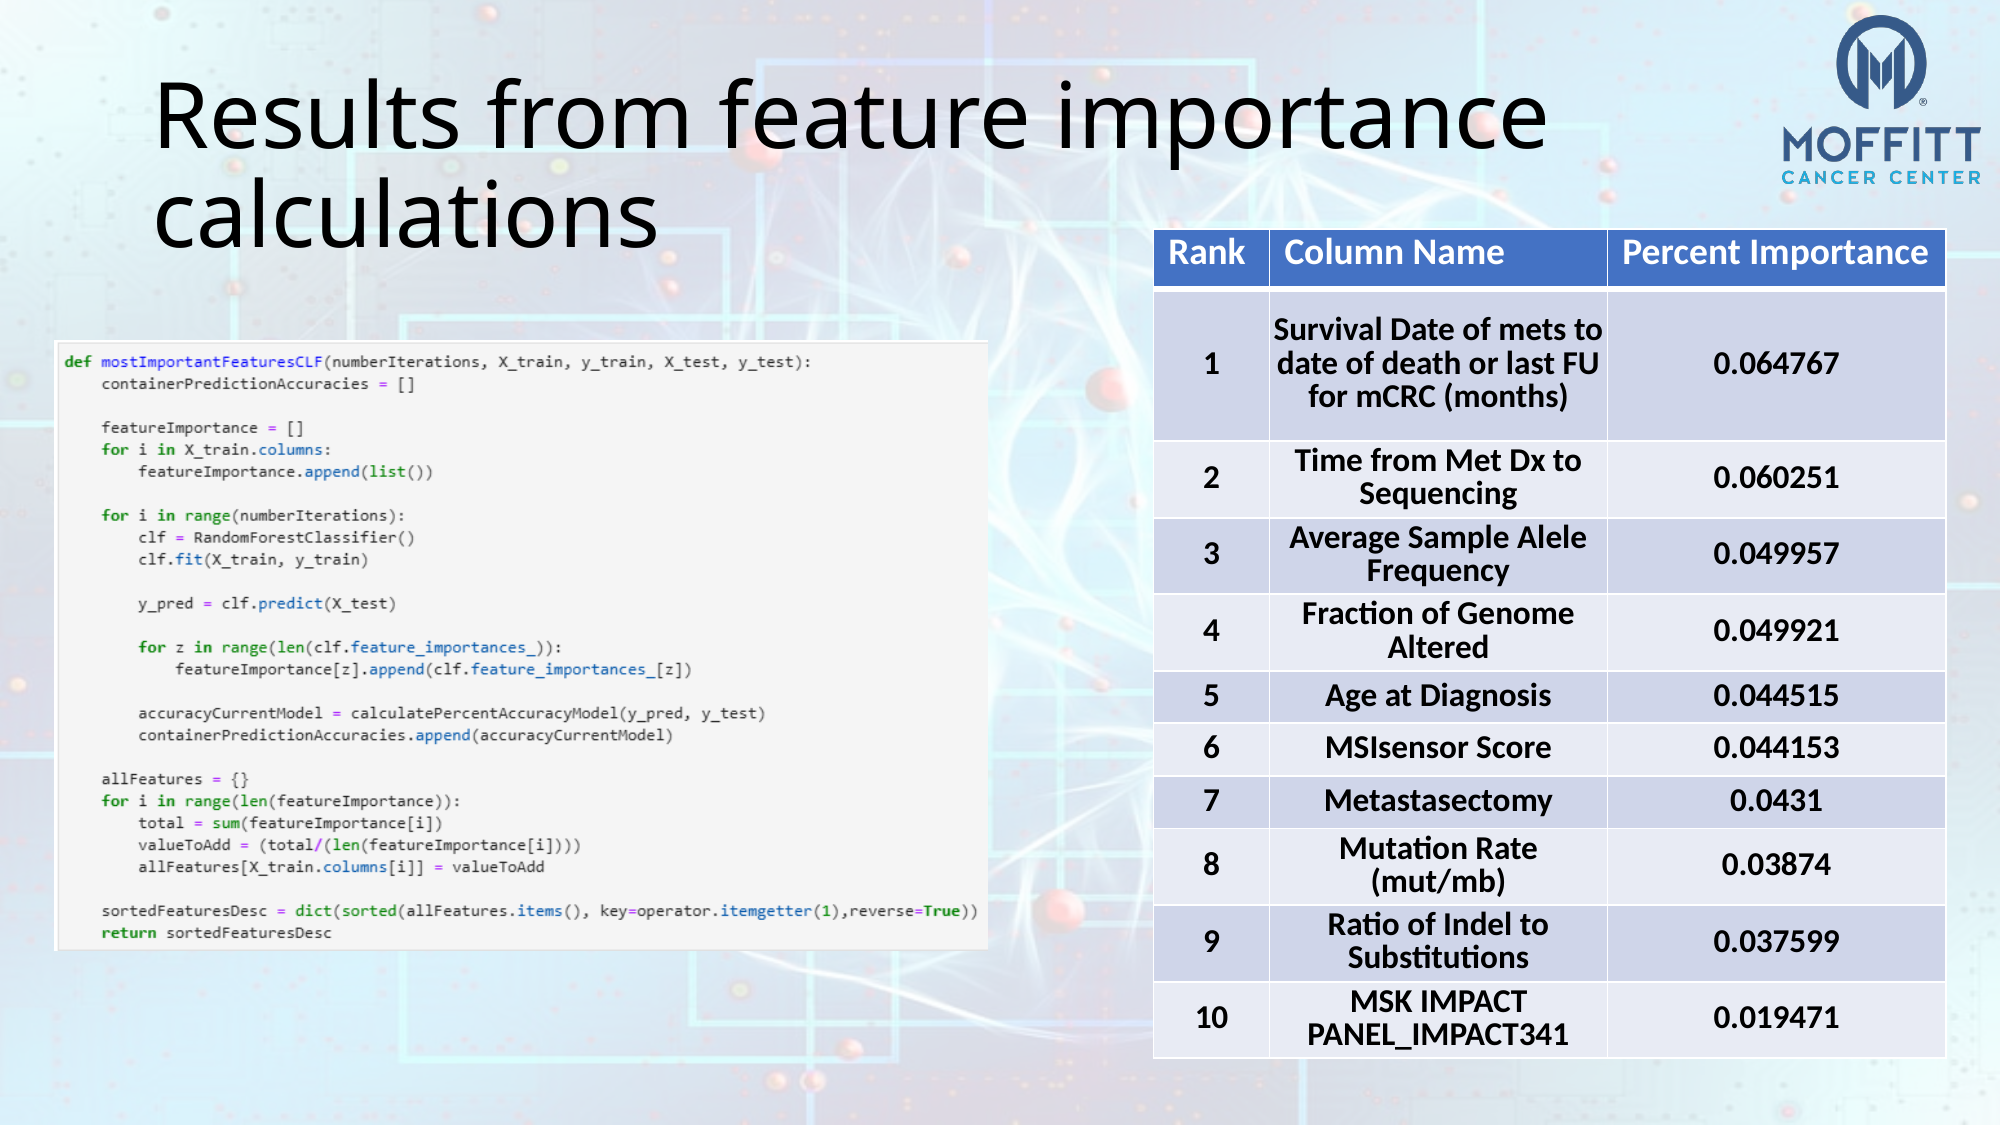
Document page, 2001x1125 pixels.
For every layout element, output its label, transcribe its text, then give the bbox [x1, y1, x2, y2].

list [54, 340, 988, 951]
table_cell Average Sample Alele Frequency [1270, 519, 1607, 593]
table_cell 0.060251 [1608, 442, 1945, 517]
table_cell Survival Date of mets to date of death or last FU for mCRC (months) [1270, 292, 1607, 440]
table_cell 0.03874 [1608, 829, 1945, 904]
table_cell Age at Diagnosis [1270, 672, 1607, 722]
table_cell 4 [1154, 595, 1269, 670]
table_cell MSIsensor Score [1270, 724, 1607, 775]
table_cell 0.064767 [1608, 292, 1945, 440]
table_header Column Name [1270, 230, 1607, 286]
table_cell Metastasectomy [1270, 777, 1607, 828]
table_cell 2 [1154, 442, 1269, 517]
title Results from feature importance calculations [137, 59, 1863, 278]
table_cell 0.049957 [1608, 519, 1945, 593]
table_cell 9 [1154, 906, 1269, 981]
table_cell Time from Met Dx to Sequencing [1270, 442, 1607, 517]
table_cell Ratio of Indel to Substitutions [1270, 906, 1607, 981]
table_header Percent Importance [1608, 230, 1945, 286]
table_cell 10 [1154, 983, 1269, 1057]
table_cell Fraction of Genome Altered [1270, 595, 1607, 670]
table_cell 7 [1154, 777, 1269, 828]
table_cell Mutation Rate (mut/mb) [1270, 829, 1607, 904]
table_cell 5 [1154, 672, 1269, 722]
table_cell 0.044153 [1608, 724, 1945, 775]
table_cell 0.0431 [1608, 777, 1945, 828]
table_cell 0.049921 [1608, 595, 1945, 670]
table_cell 8 [1154, 829, 1269, 904]
table_cell 1 [1154, 292, 1269, 440]
table_cell 0.019471 [1608, 983, 1945, 1057]
table_cell 3 [1154, 519, 1269, 593]
table_cell 0.037599 [1608, 906, 1945, 981]
table_header Rank [1154, 230, 1269, 286]
picture [1782, 15, 1981, 184]
table_cell MSK IMPACT PANEL_IMPACT341 [1270, 983, 1607, 1057]
table_cell 0.044515 [1608, 672, 1945, 722]
table_cell 6 [1154, 724, 1269, 775]
